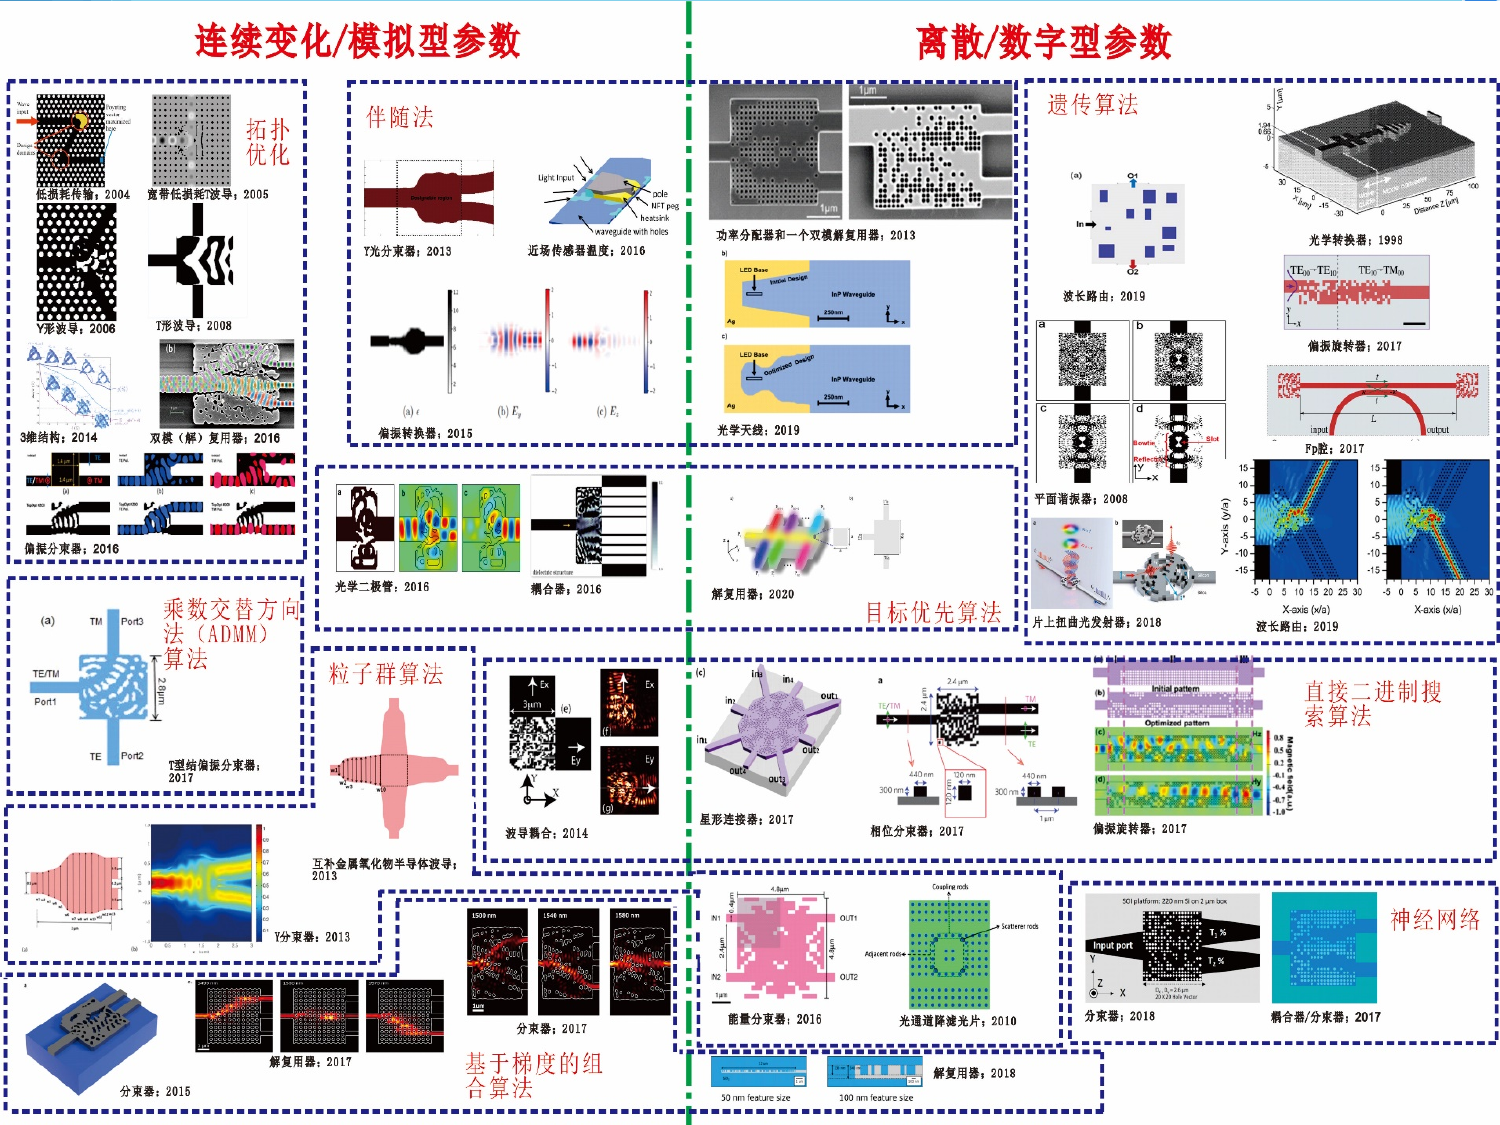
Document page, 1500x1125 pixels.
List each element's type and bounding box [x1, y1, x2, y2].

list [0, 1, 1500, 1125]
